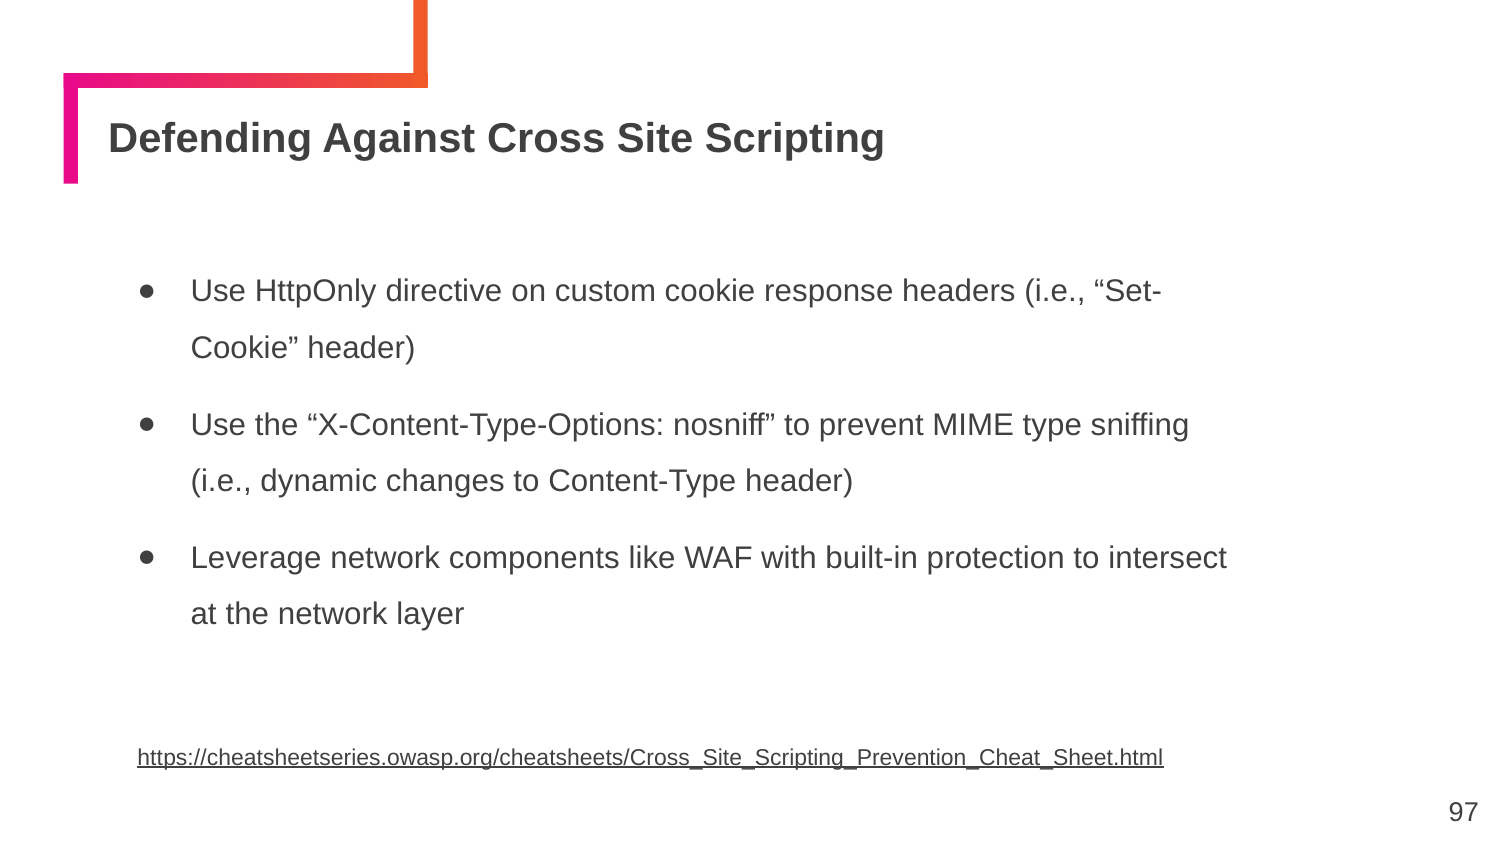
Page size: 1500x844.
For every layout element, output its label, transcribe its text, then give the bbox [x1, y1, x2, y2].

title Defending Against Cross Site Scripting [100, 117, 1455, 169]
slide_number 97 [1403, 779, 1494, 844]
text_box Use HttpOnly directive on custom cookie response headers (i.e., “Set-Cookie” header) Use the “X-Content-Type-Options: nosniff” to prevent MIME type sniffing (i.e., dynamic changes to Content-Type header) Leverage network components like WAF with built-in protection to intersect at the network layer https://cheatsheetseries.owasp.org/cheatsheets/Cross_Site_Scripting_Prevention_Cheat_Sheet.html [100, 236, 1264, 766]
